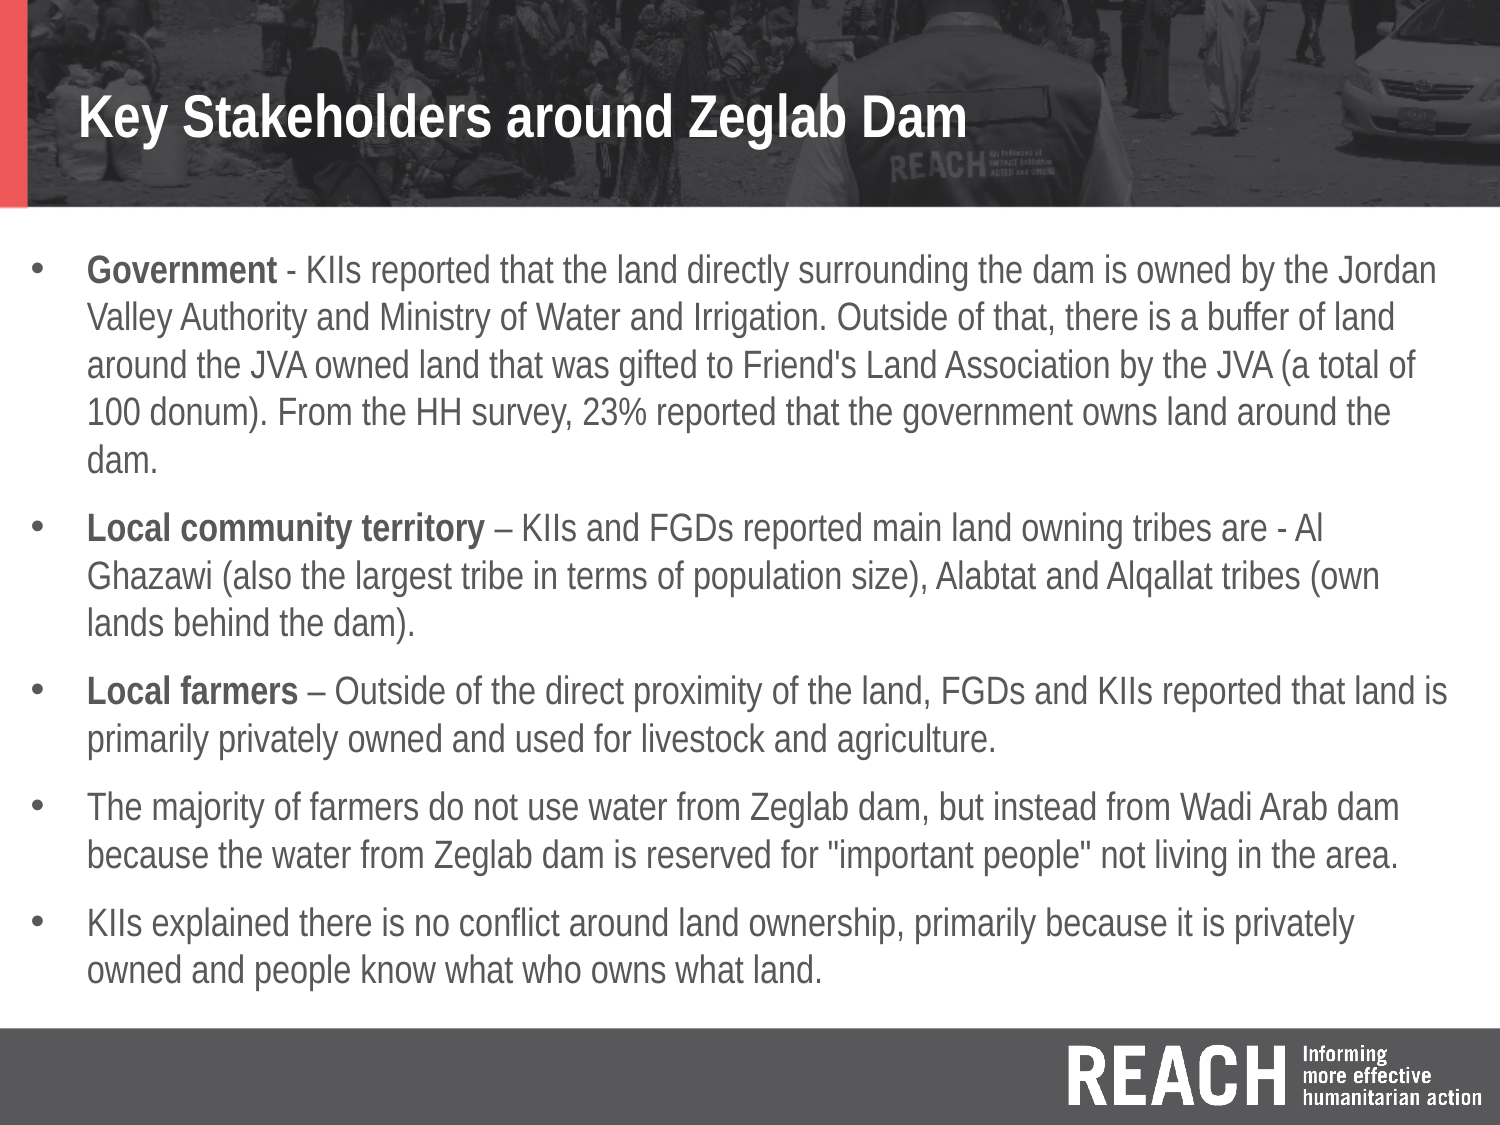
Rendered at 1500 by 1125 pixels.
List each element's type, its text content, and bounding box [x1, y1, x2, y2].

picture [0, 0, 1500, 1125]
list Government - KIIs reported that the land directly surrounding the dam is owned by the Jordan Valley Authority and Ministry of Water and Irrigation. Outside of that, there is a buffer of land around the JVA owned land that was gifted to Friend's Land Association by the JVA (a total of 100 donum). From the HH survey, 23% reported that the government owns land around the dam. Local community territory – KIIs and FGDs reported main land owning tribes are - Al Ghazawi (also the largest tribe in terms of population size), Alabtat and Alqallat tribes (own lands behind the dam). Local farmers – Outside of the direct proximity of the land, FGDs and KIIs reported that land is primarily privately owned and used for livestock and agriculture. The majority of farmers do not use water from Zeglab dam, but instead from Wadi Arab dam because the water from Zeglab dam is reserved for "important people" not living in the area. KIIs explained there is no conflict around land ownership, primarily because it is privately owned and people know what who owns what land. [15, 236, 1469, 995]
title Key Stakeholders around Zeglab Dam [63, 43, 1391, 163]
